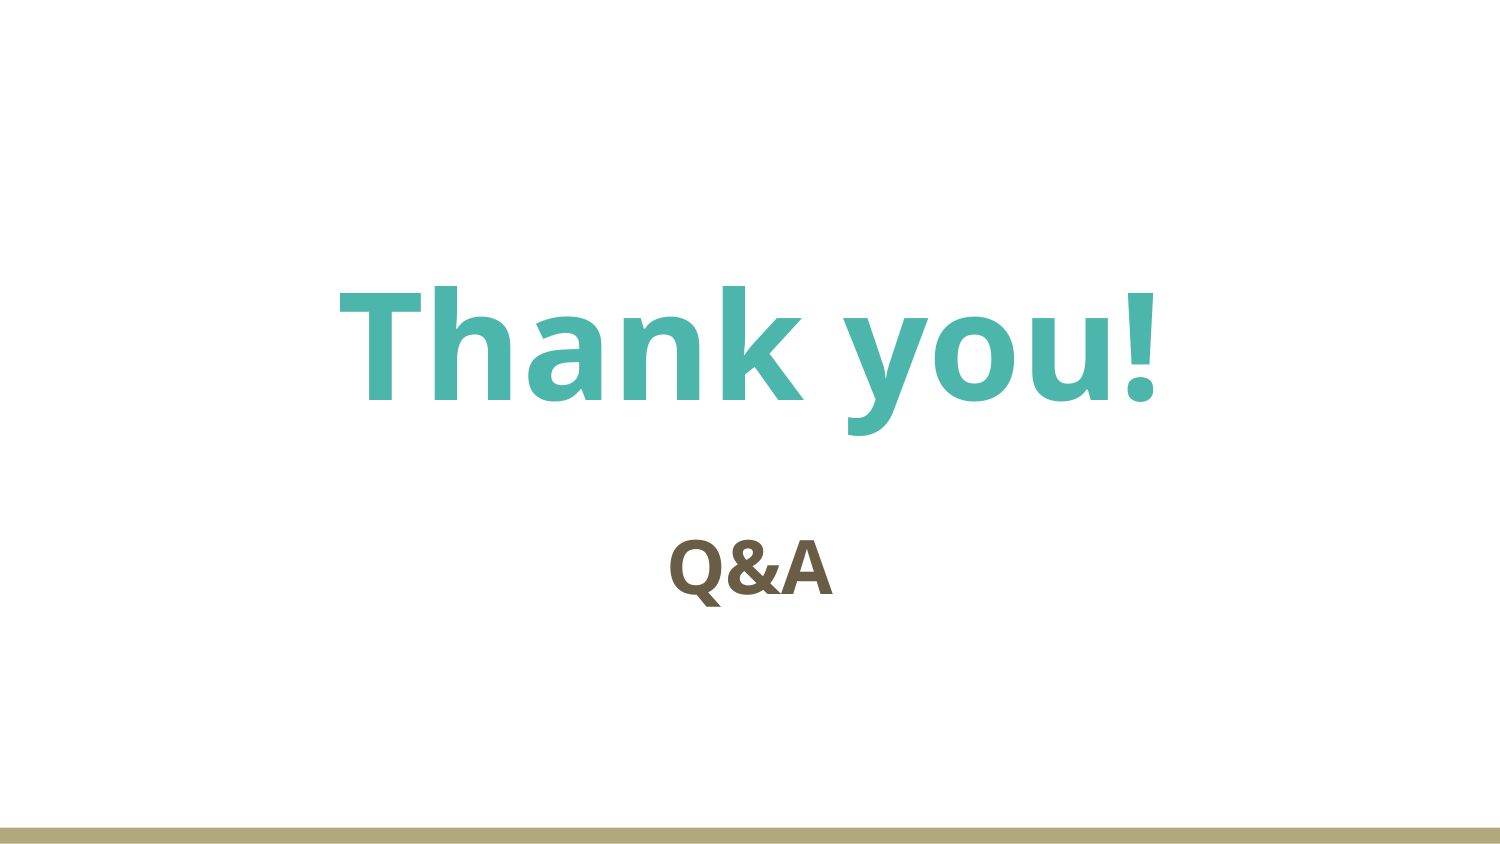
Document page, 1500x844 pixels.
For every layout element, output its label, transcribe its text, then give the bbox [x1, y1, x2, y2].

list Q&A [51, 491, 1449, 668]
title Thank you! [51, 214, 1449, 467]
